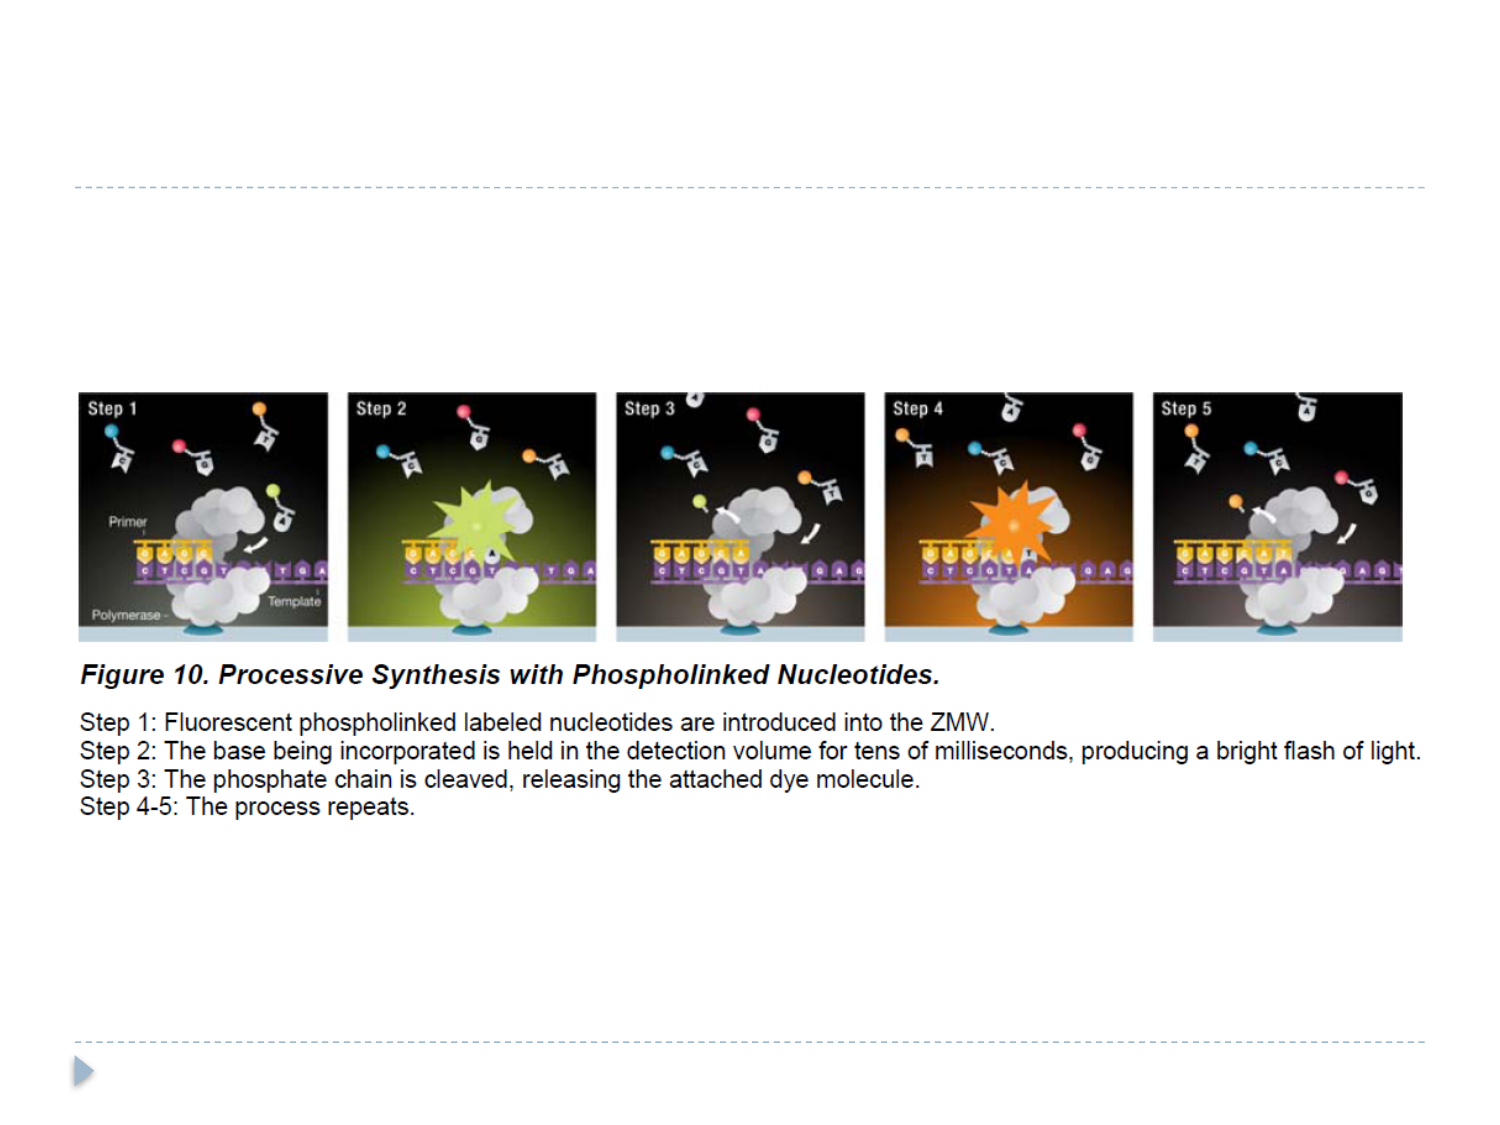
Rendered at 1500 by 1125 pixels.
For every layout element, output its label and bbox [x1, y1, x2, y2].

list [74, 384, 1426, 825]
